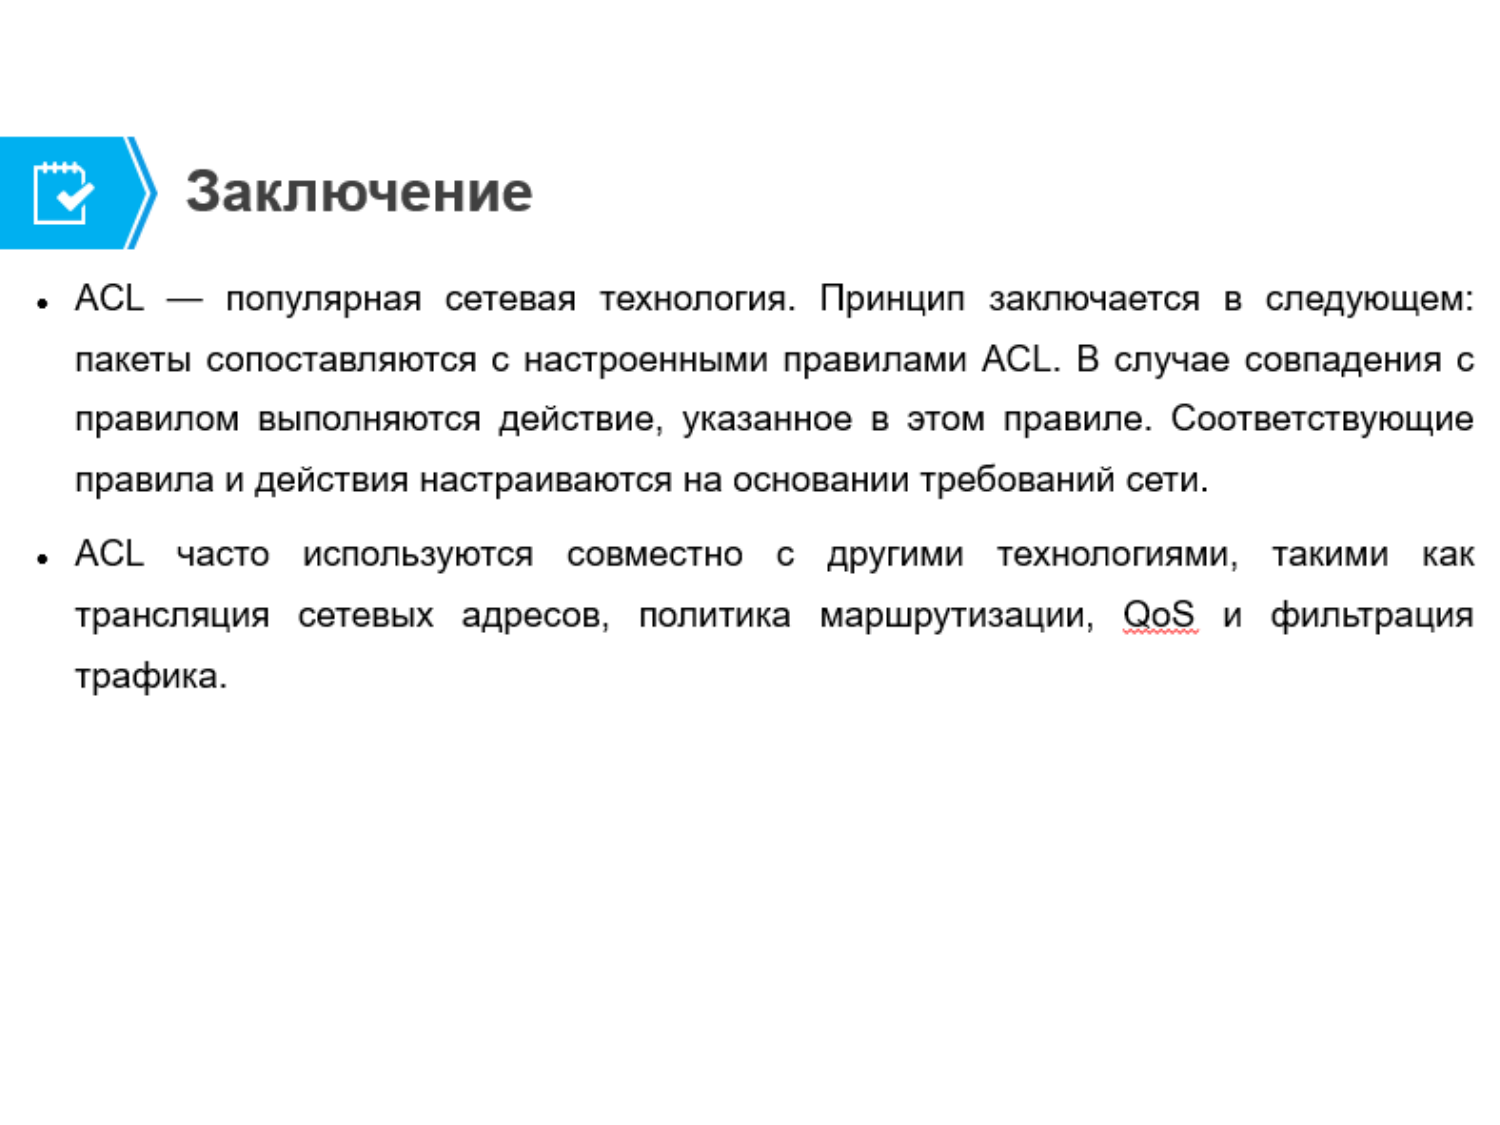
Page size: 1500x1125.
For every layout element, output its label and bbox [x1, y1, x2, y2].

list [0, 122, 1500, 713]
